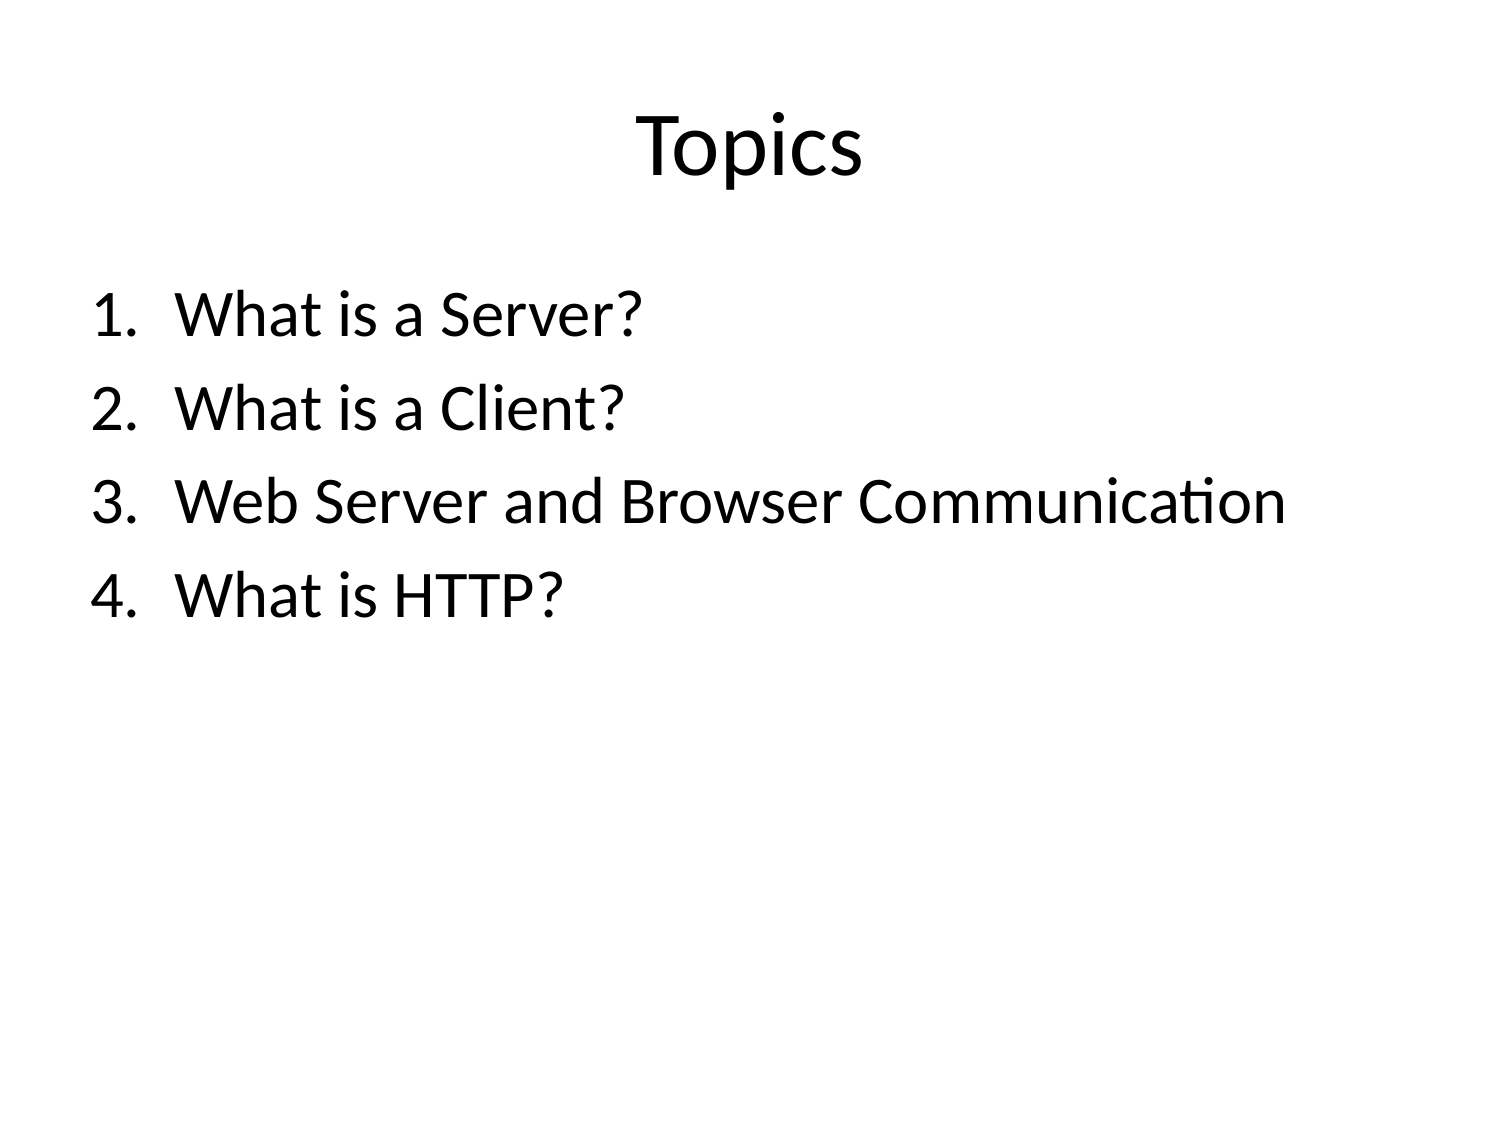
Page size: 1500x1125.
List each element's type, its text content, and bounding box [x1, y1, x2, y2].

title Topics [75, 45, 1425, 233]
list What is a Server? What is a Client? Web Server and Browser Communication What is HTTP? [75, 262, 1425, 1005]
